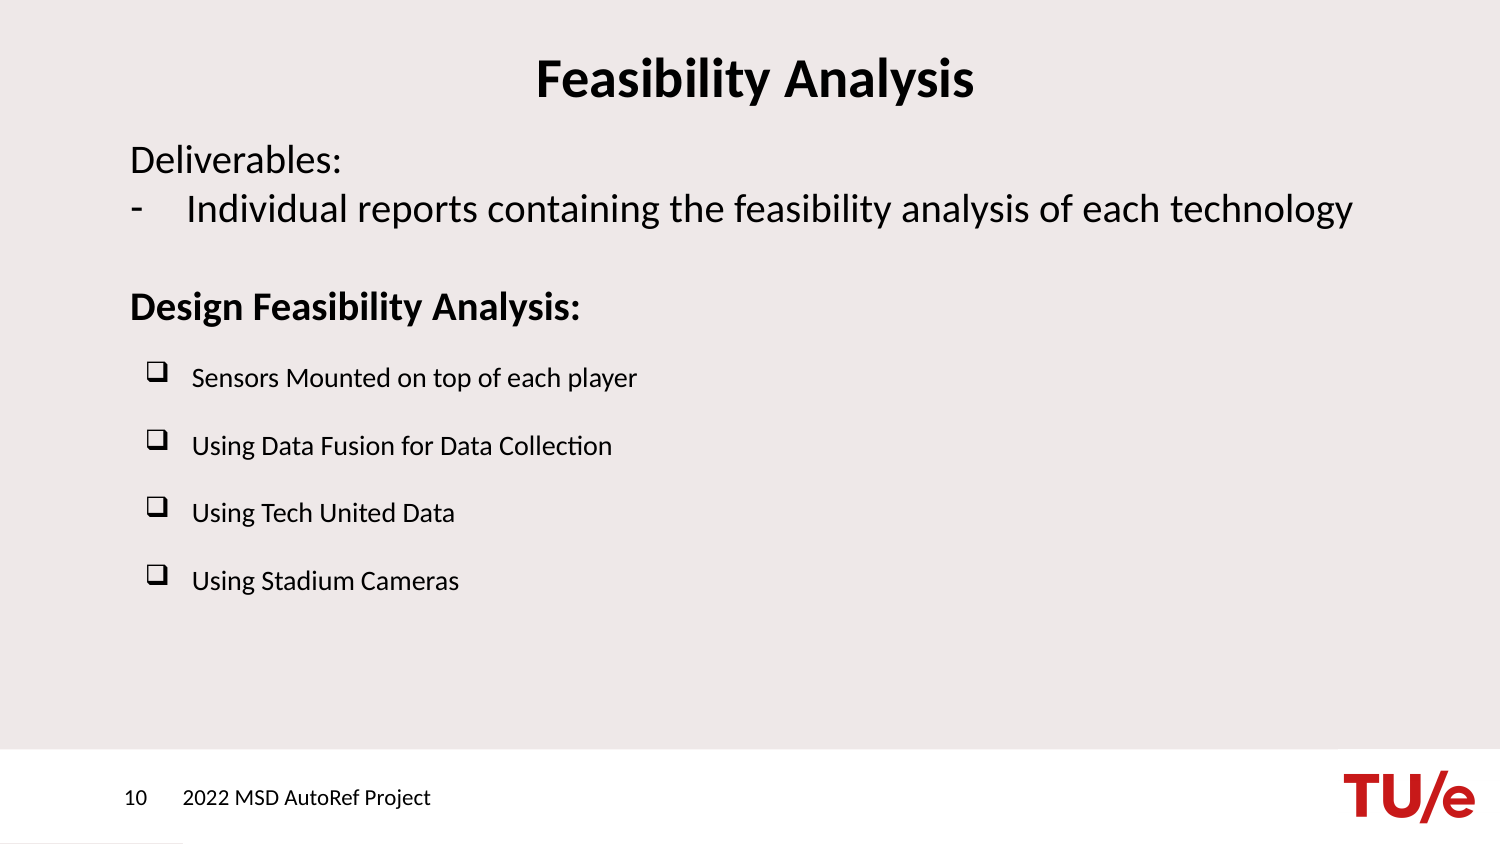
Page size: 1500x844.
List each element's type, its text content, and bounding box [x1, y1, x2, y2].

title Feasibility Analysis [106, 52, 1406, 115]
slide_number 10 [0, 749, 182, 844]
text_box Sensors Mounted on top of each player Using Data Fusion for Data Collection Using Tech United Data Using Stadium Cameras [130, 352, 655, 603]
text_box 2022 MSD AutoRef Project [182, 749, 1338, 844]
list Deliverables: Individual reports containing the feasibility analysis of each technology Design Feasibility Analysis: [130, 133, 1370, 613]
picture [1338, 749, 1500, 844]
